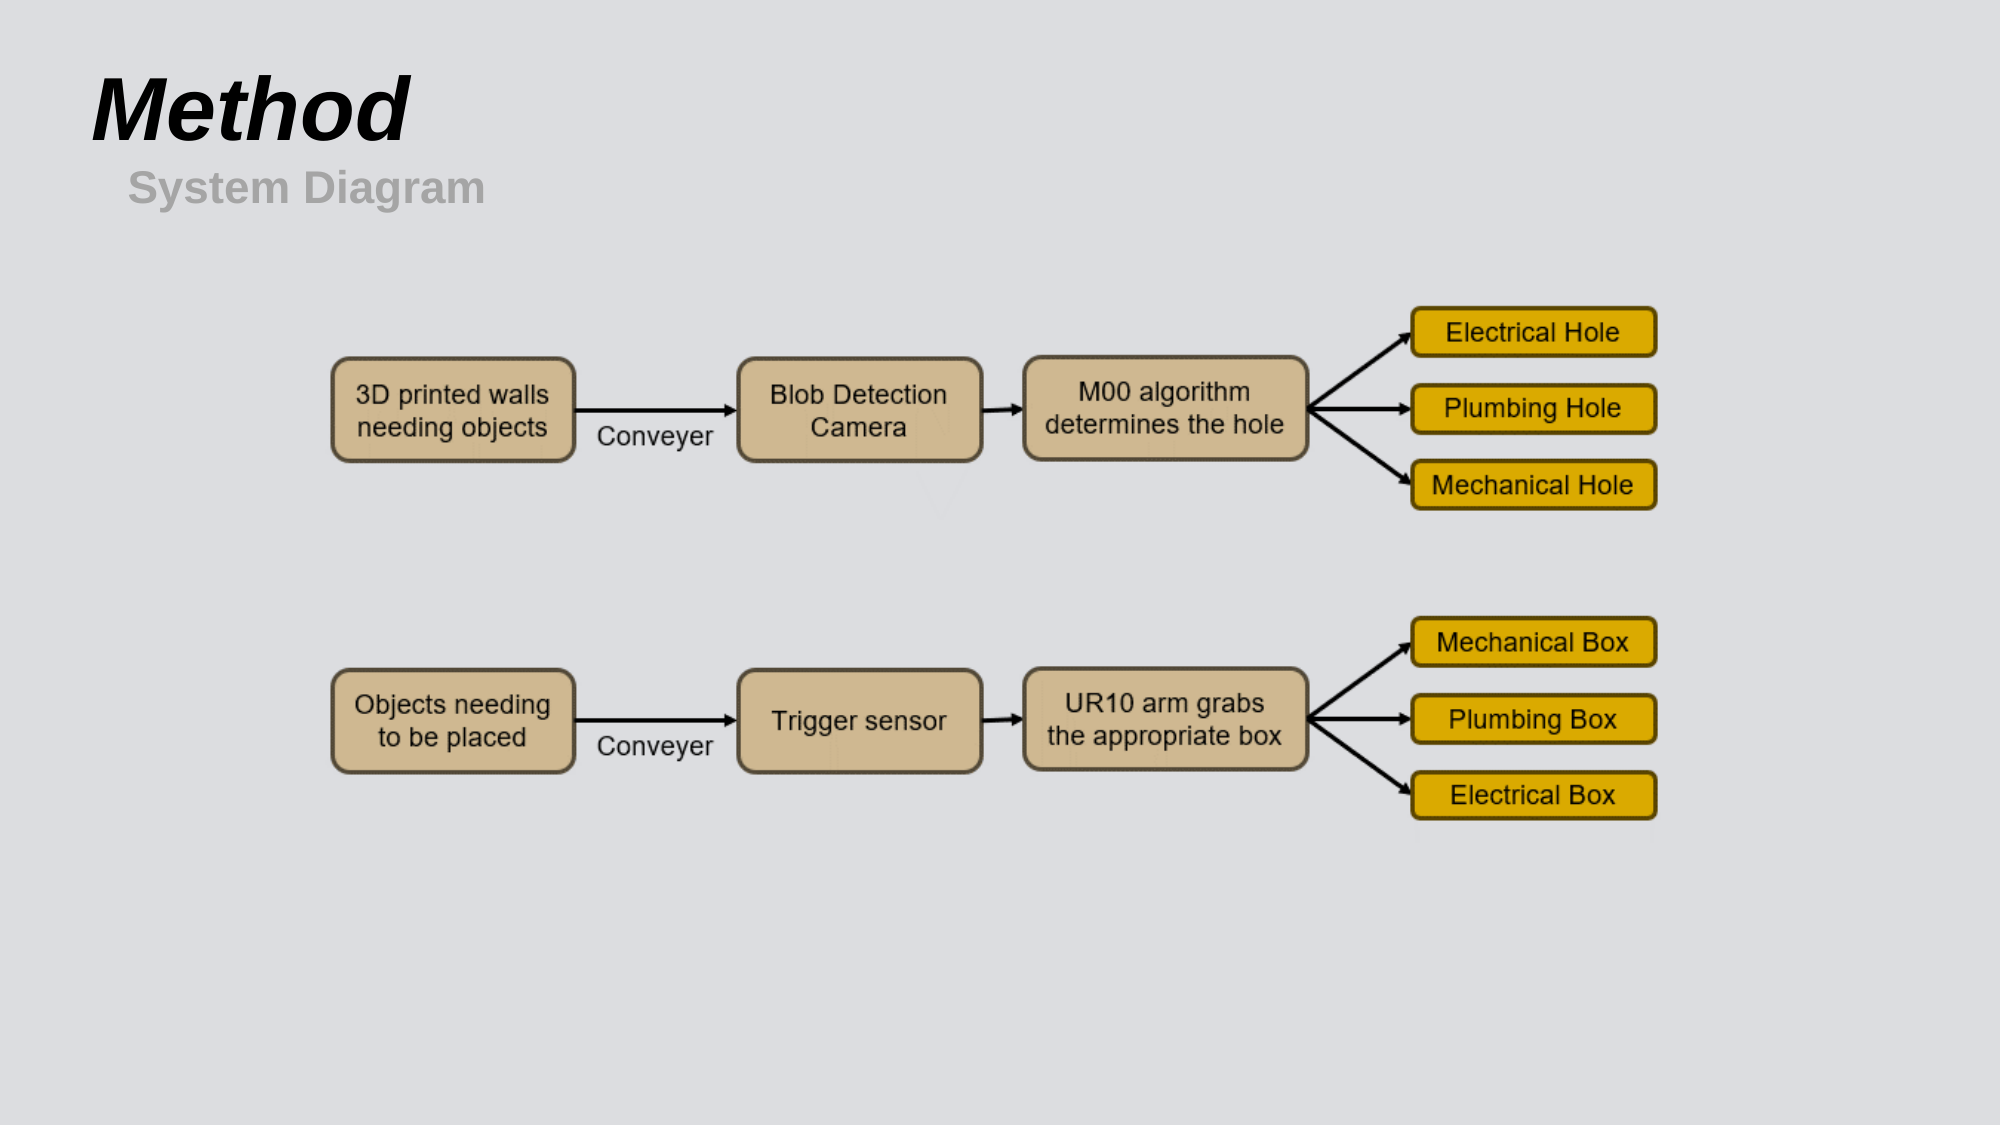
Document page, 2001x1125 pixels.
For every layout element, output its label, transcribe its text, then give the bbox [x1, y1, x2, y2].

list System Diagram [75, 156, 1925, 217]
picture [307, 281, 1693, 844]
title Method [76, 63, 1925, 156]
